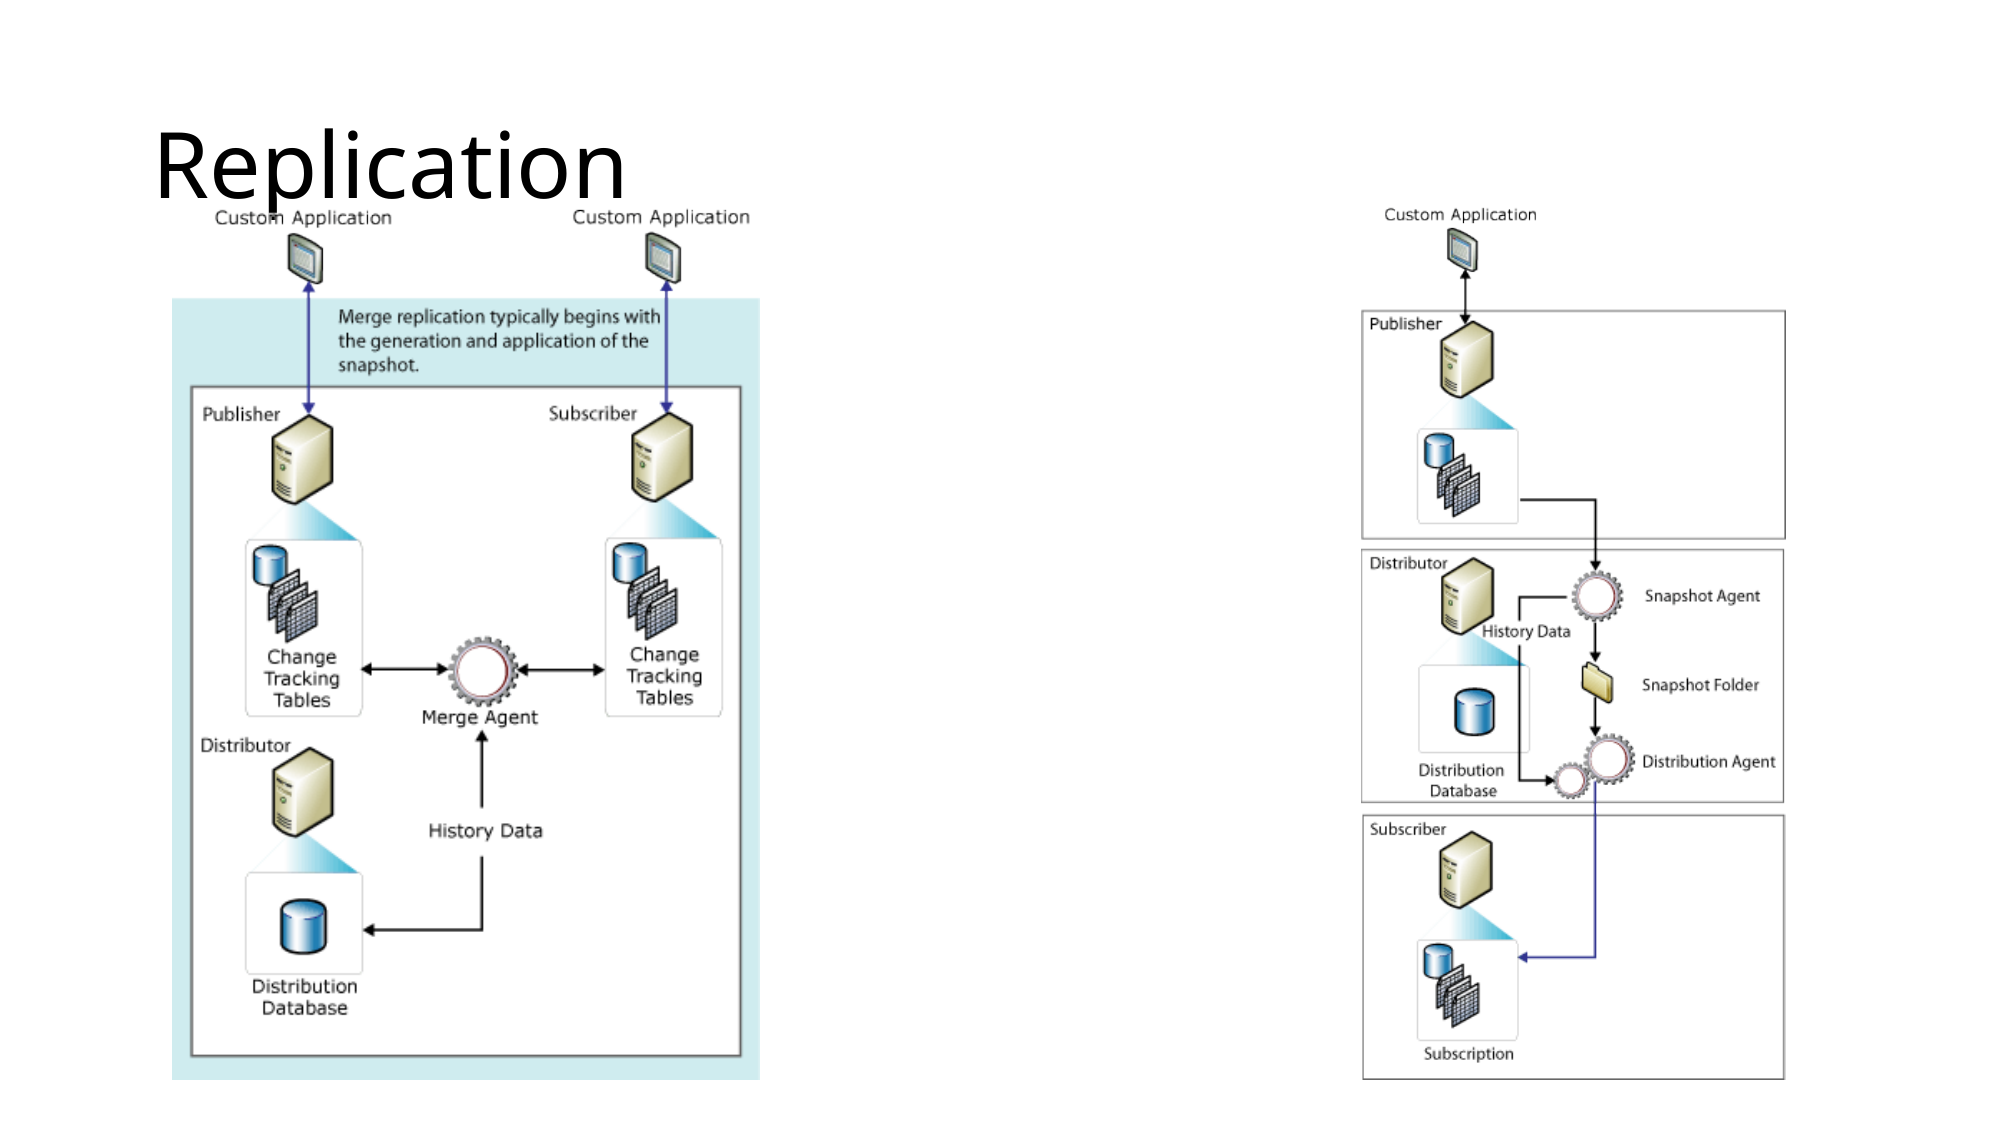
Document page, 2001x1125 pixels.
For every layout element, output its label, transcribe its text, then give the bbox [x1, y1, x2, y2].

title Replication [137, 59, 1863, 278]
picture [171, 205, 760, 1081]
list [1361, 205, 1786, 1081]
